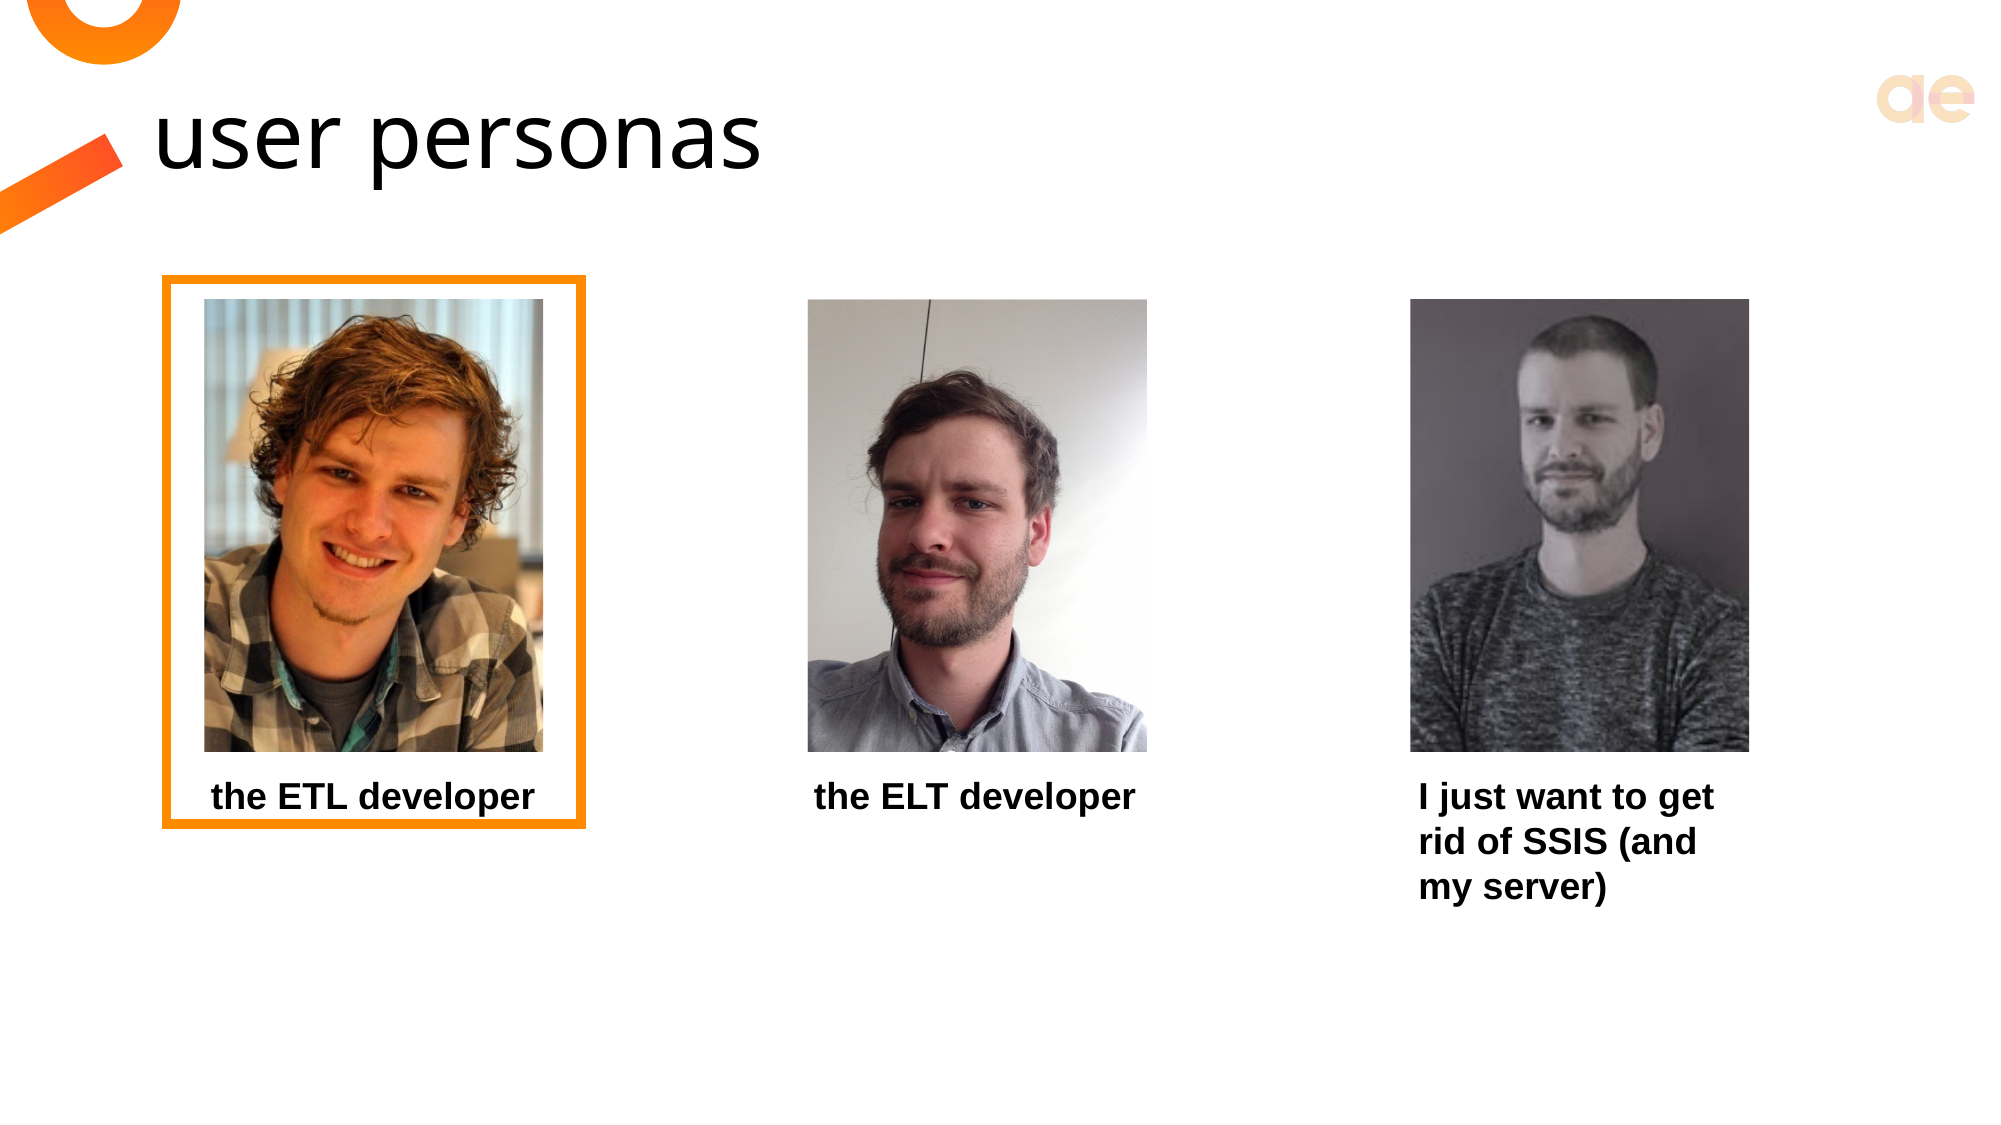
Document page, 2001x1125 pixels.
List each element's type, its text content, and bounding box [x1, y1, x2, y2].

picture [1877, 75, 1975, 123]
picture [750, 300, 1203, 751]
text_box I just want to get rid of SSIS (and my server) [1403, 764, 1759, 915]
text_box the ELT developer [799, 764, 1155, 825]
title user personas [137, 82, 1683, 239]
text_box [165, 279, 582, 825]
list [1410, 299, 1750, 752]
picture [204, 299, 544, 752]
